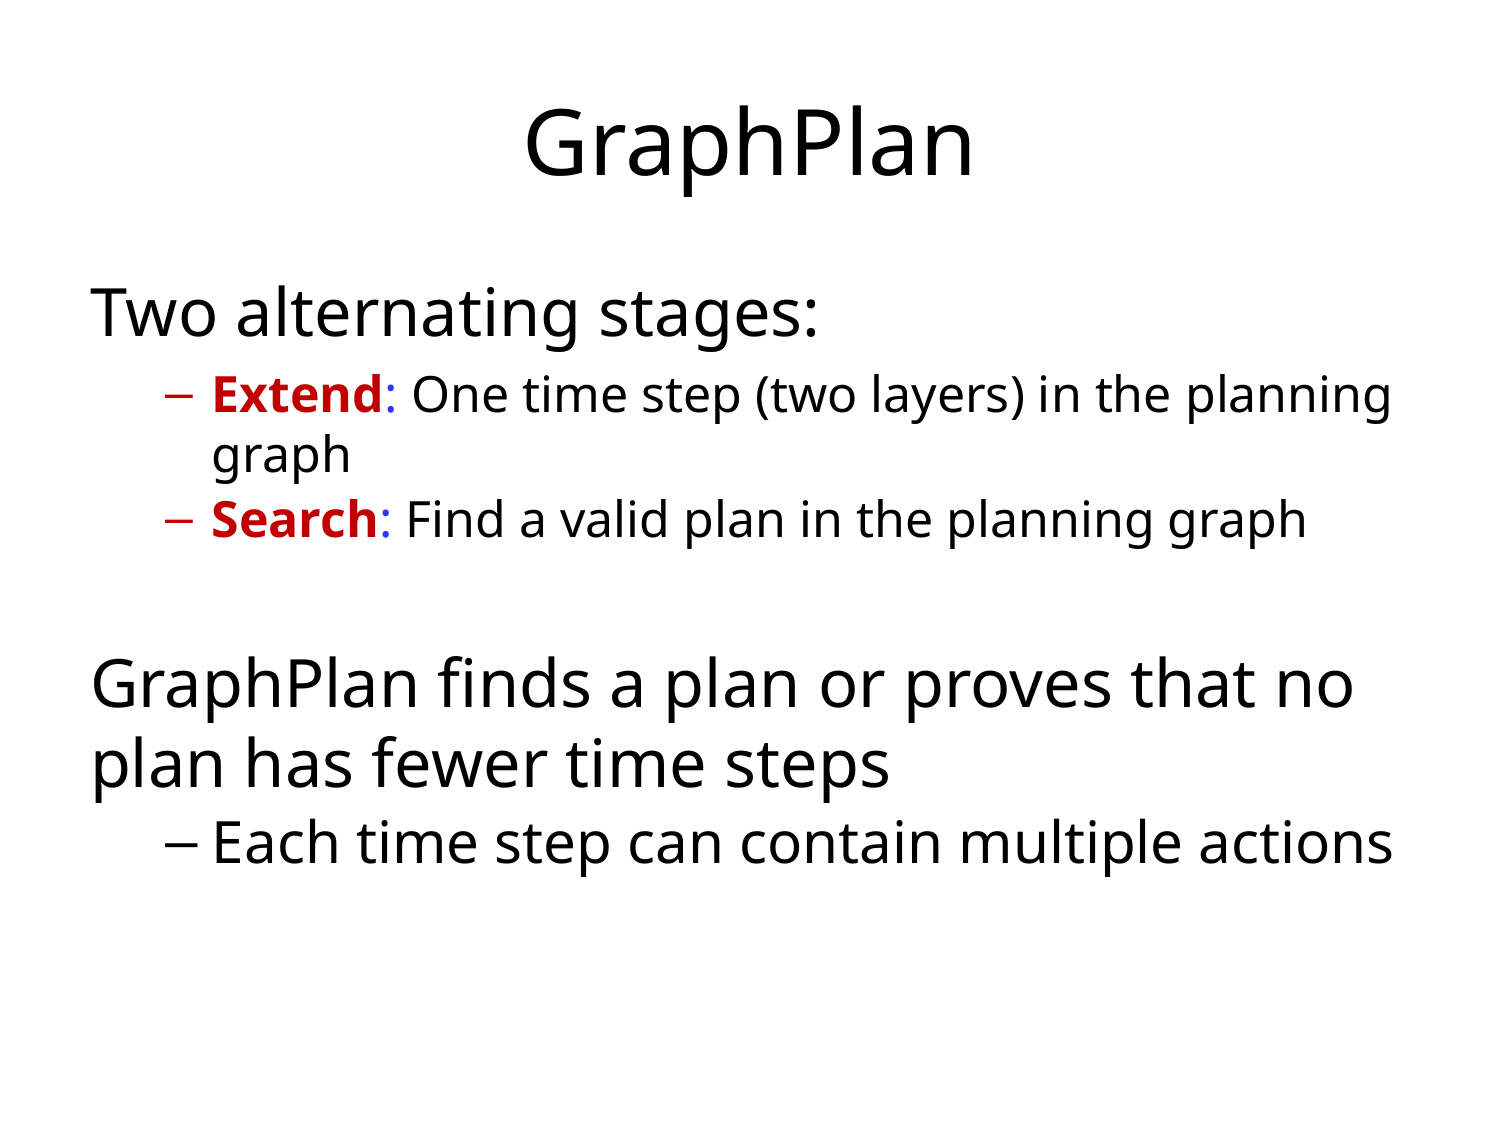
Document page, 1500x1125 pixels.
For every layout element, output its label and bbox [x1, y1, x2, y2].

title [75, 45, 1425, 233]
list [75, 262, 1500, 1005]
